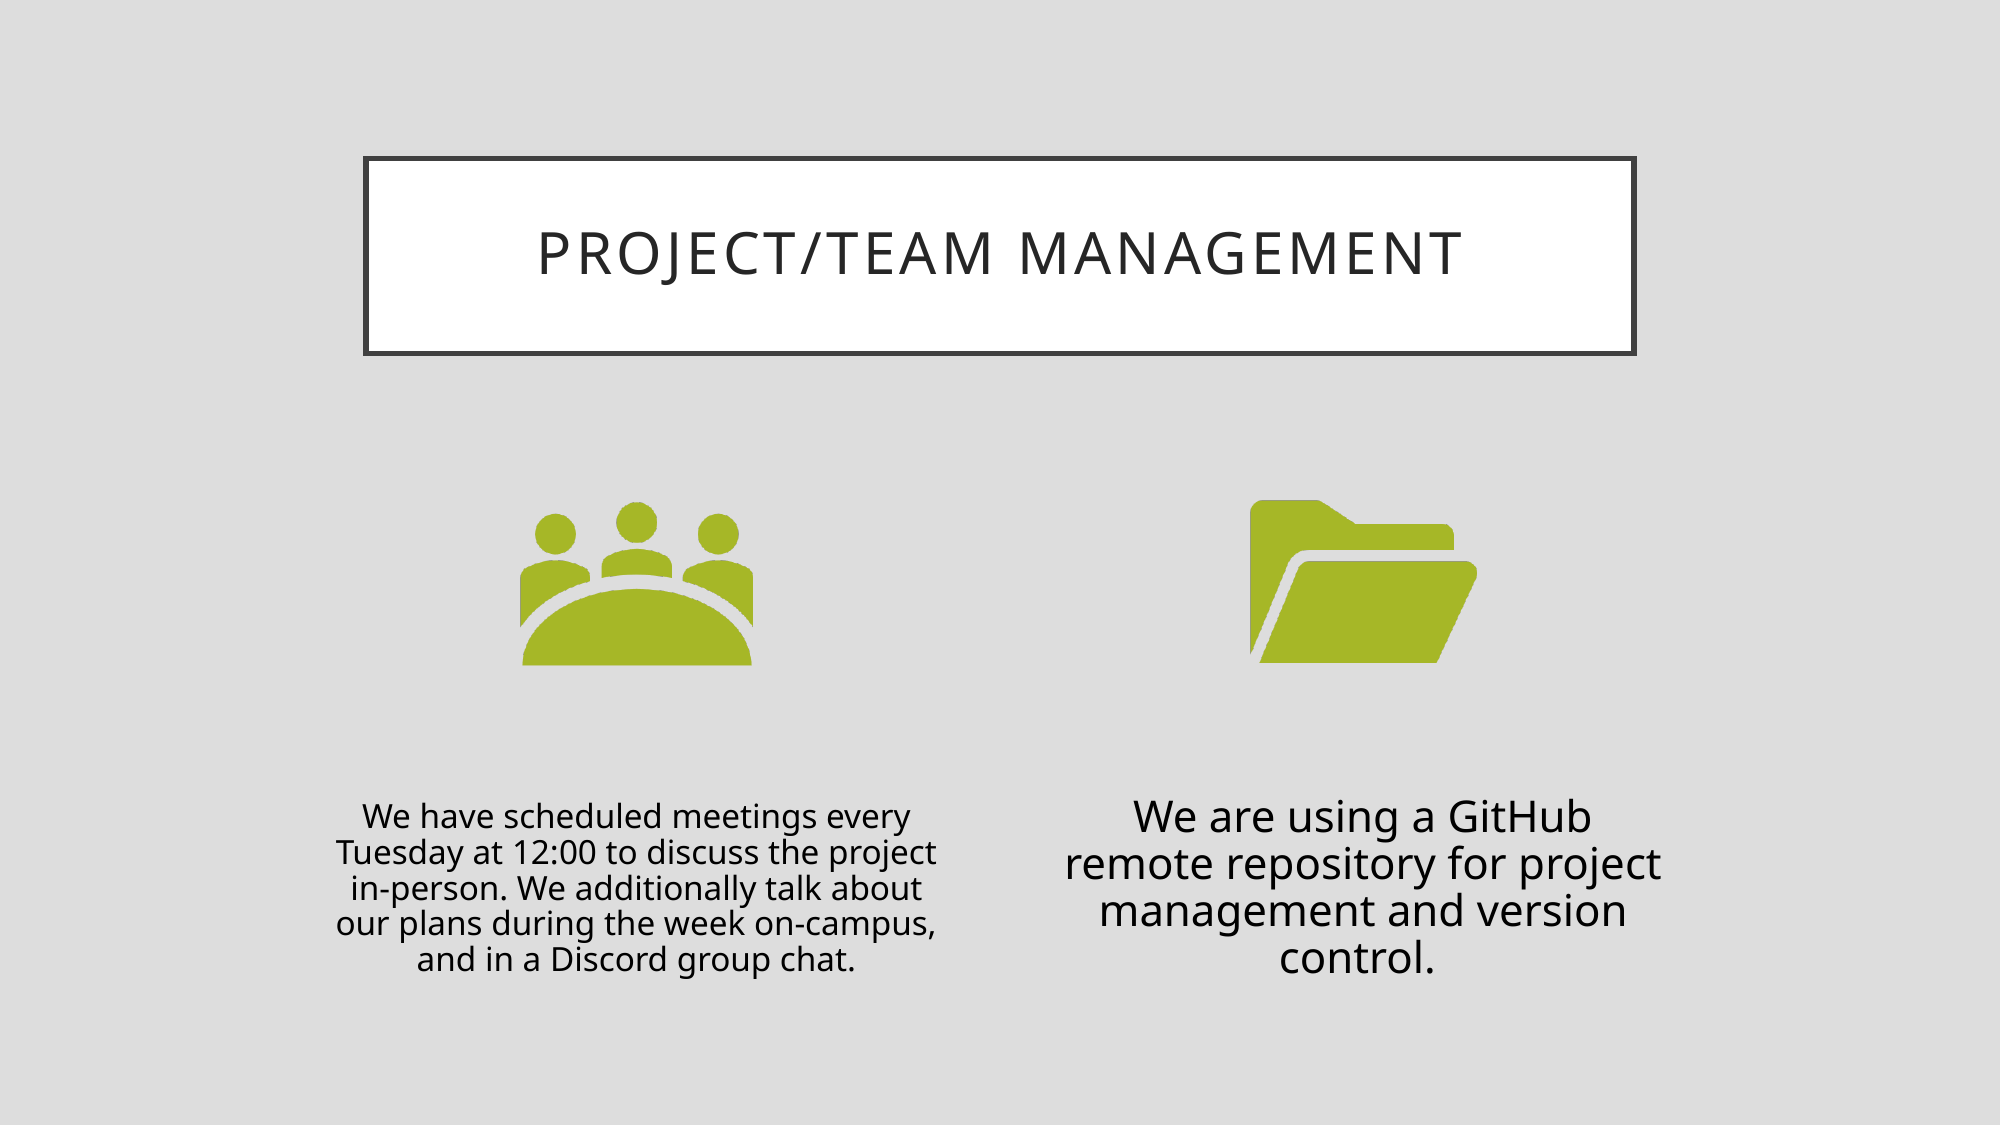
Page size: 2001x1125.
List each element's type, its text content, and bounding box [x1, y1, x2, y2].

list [155, 432, 1845, 942]
title Project/Team Management [363, 156, 1637, 356]
